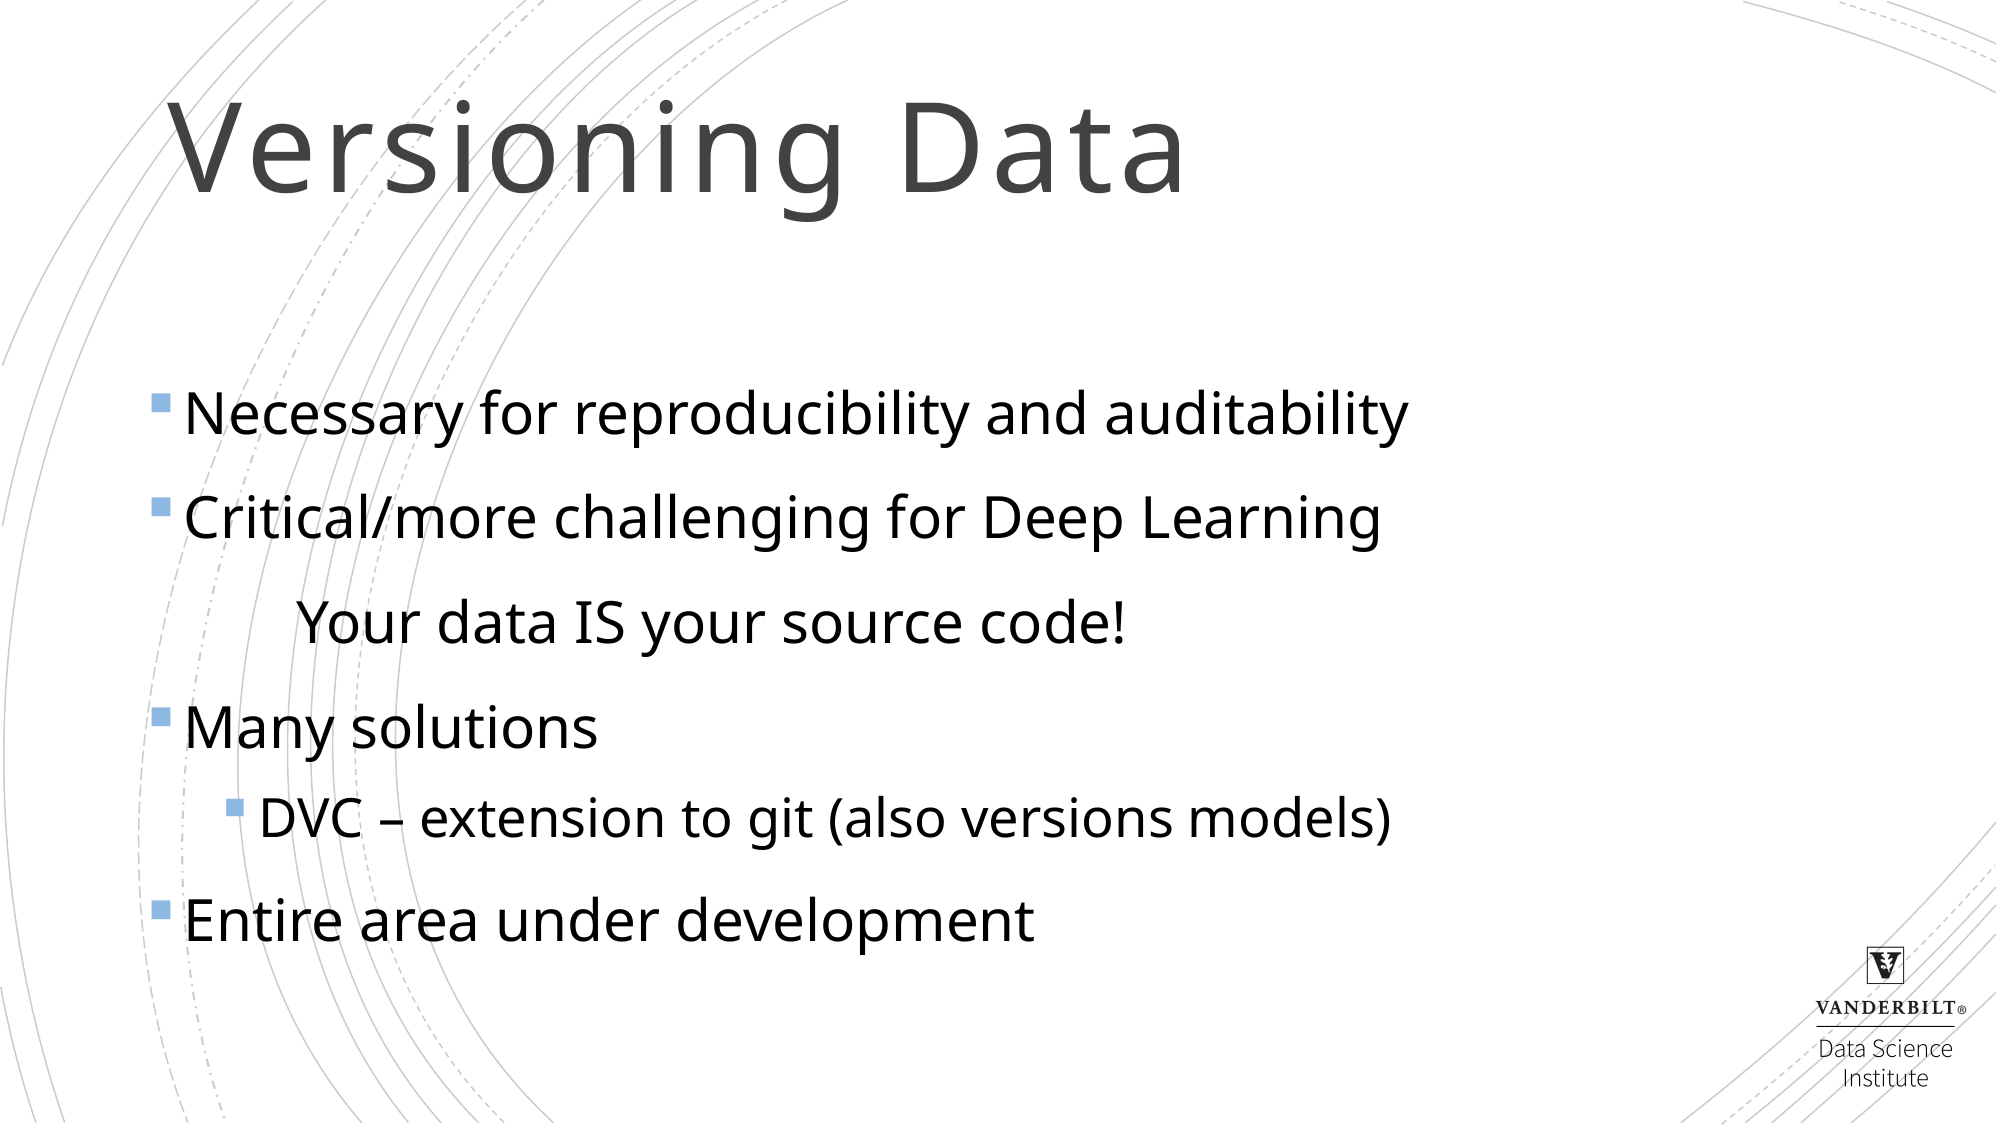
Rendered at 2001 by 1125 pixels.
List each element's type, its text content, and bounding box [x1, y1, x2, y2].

title Versioning Data [130, 33, 1887, 256]
picture [1767, 918, 2000, 1125]
list Necessary for reproducibility and auditability Critical/more challenging for Deep Learning Your data IS your source code! Many solutions DVC – extension to git (also versions models) Entire area under development [131, 354, 1763, 993]
